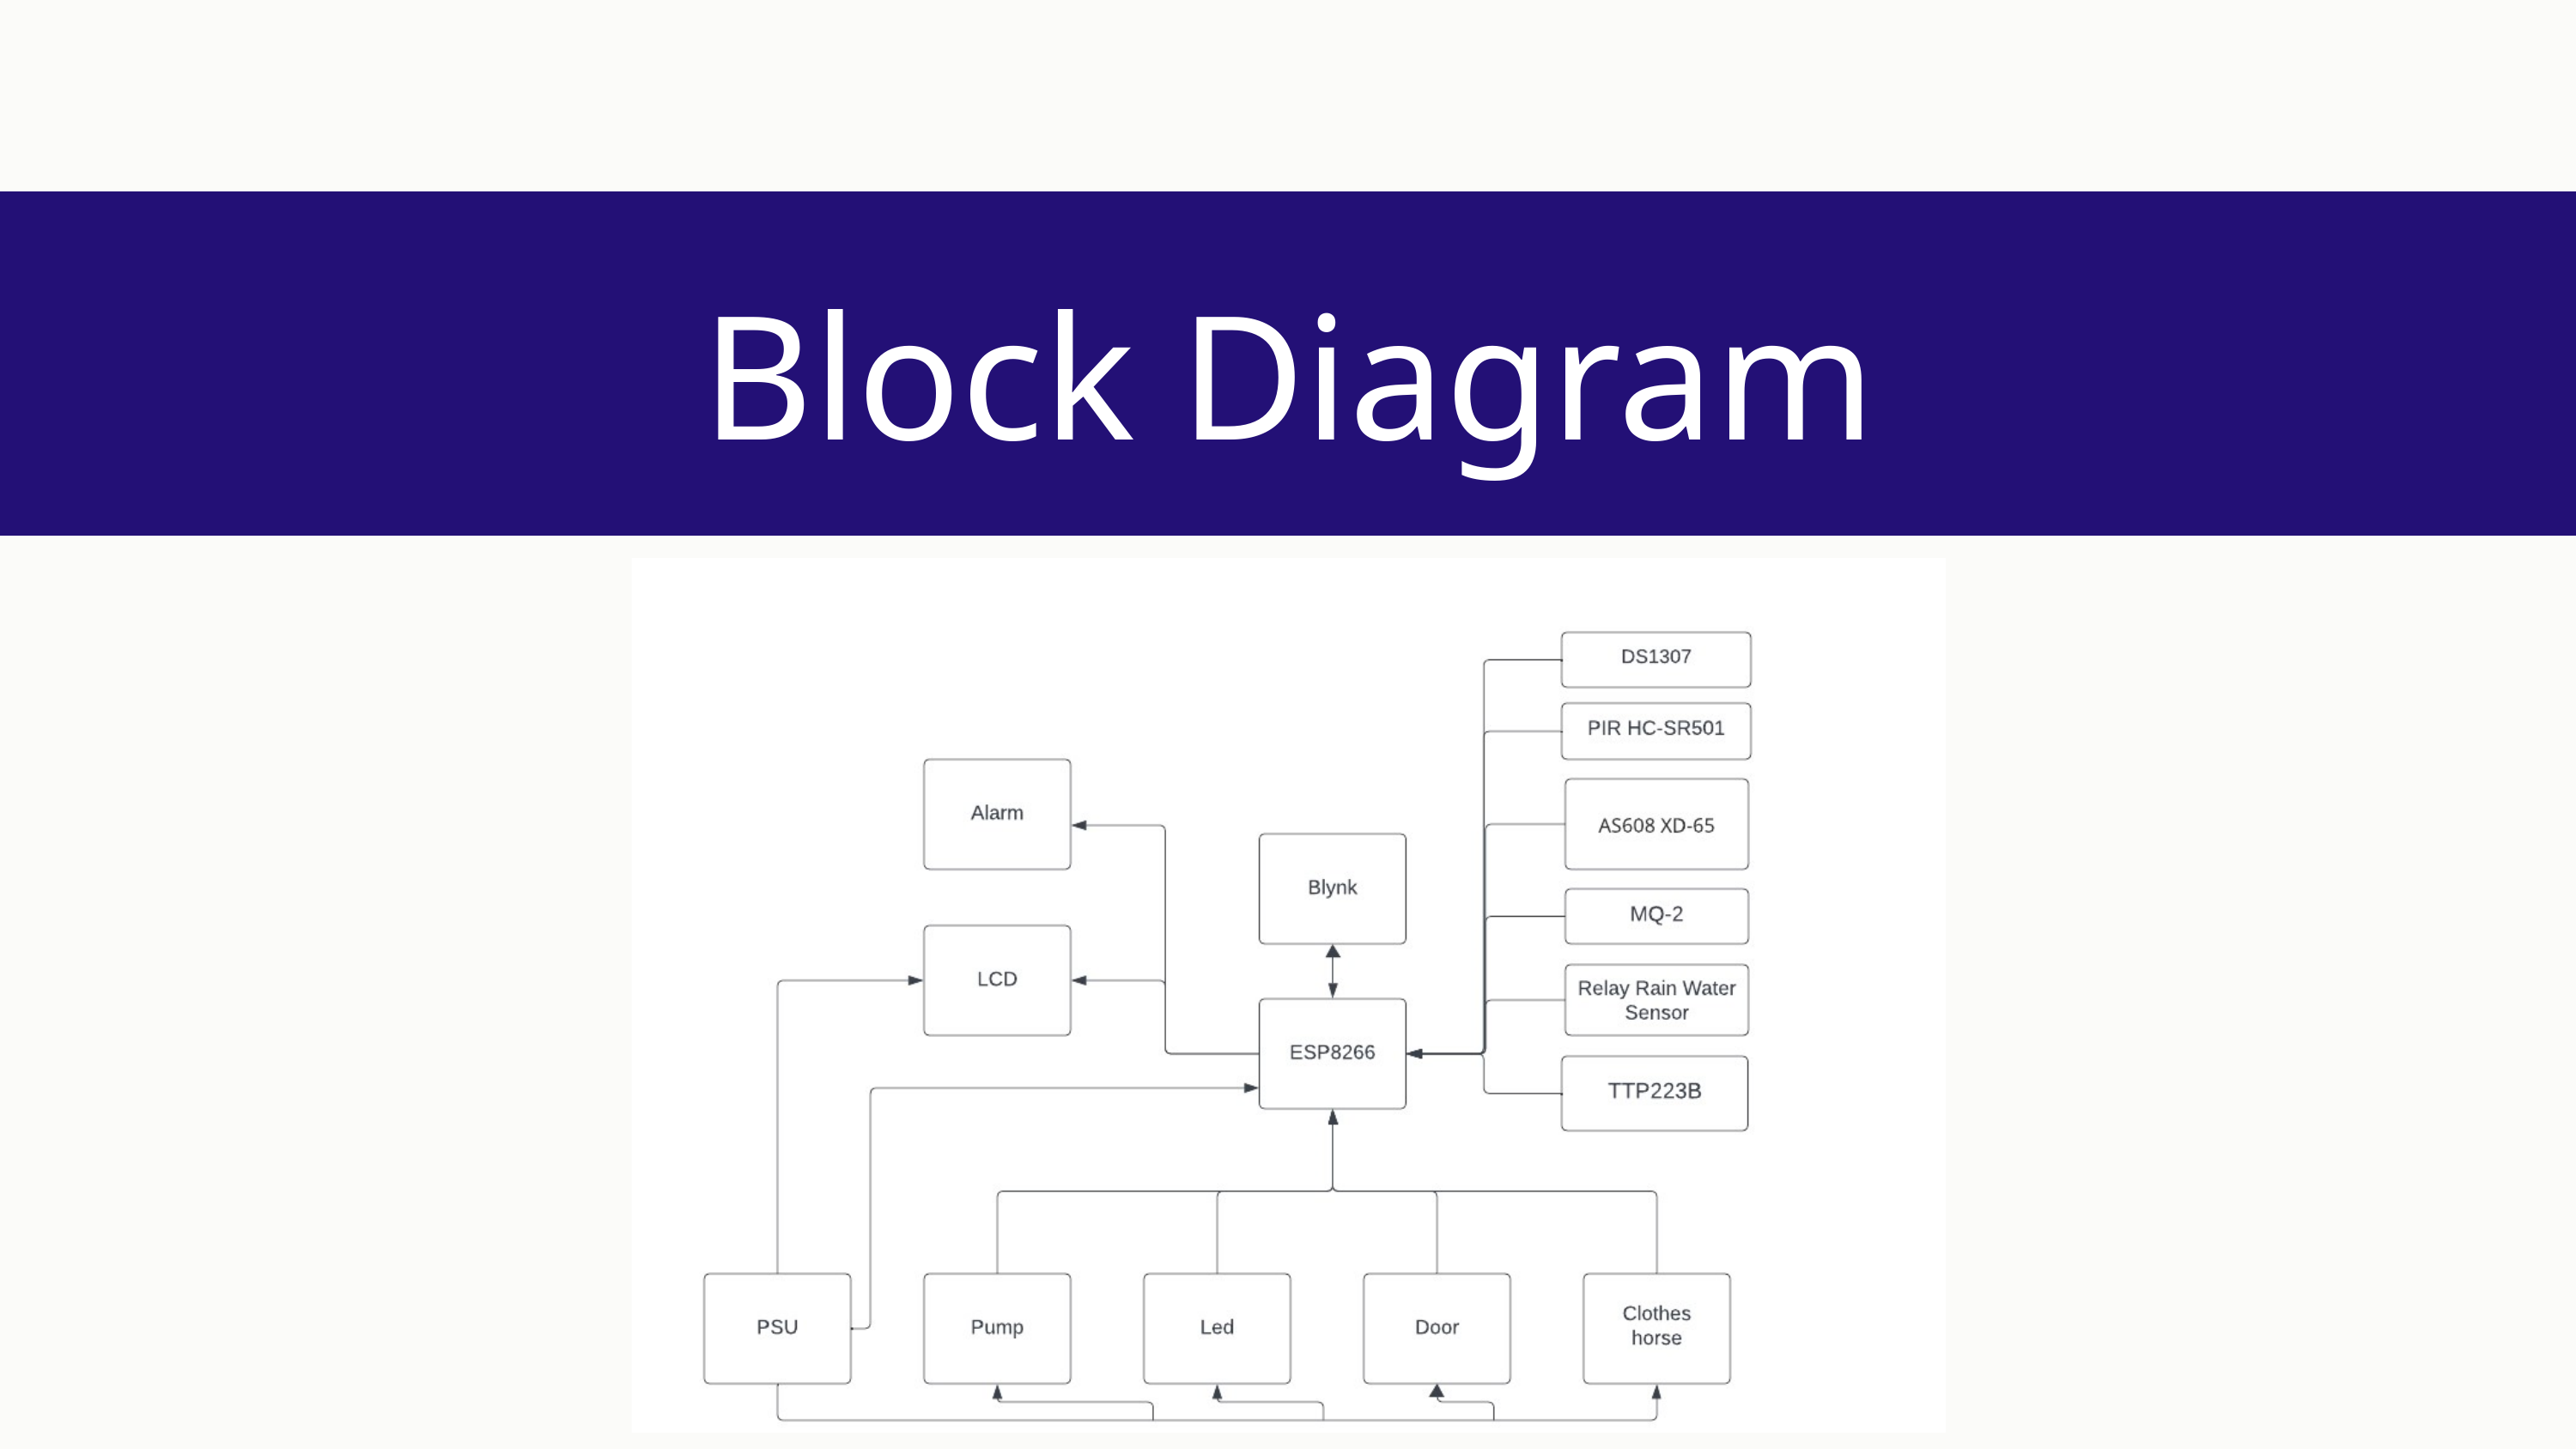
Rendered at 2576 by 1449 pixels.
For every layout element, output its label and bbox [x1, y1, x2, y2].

text_box [0, 191, 2576, 536]
text_box [631, 558, 1947, 1433]
